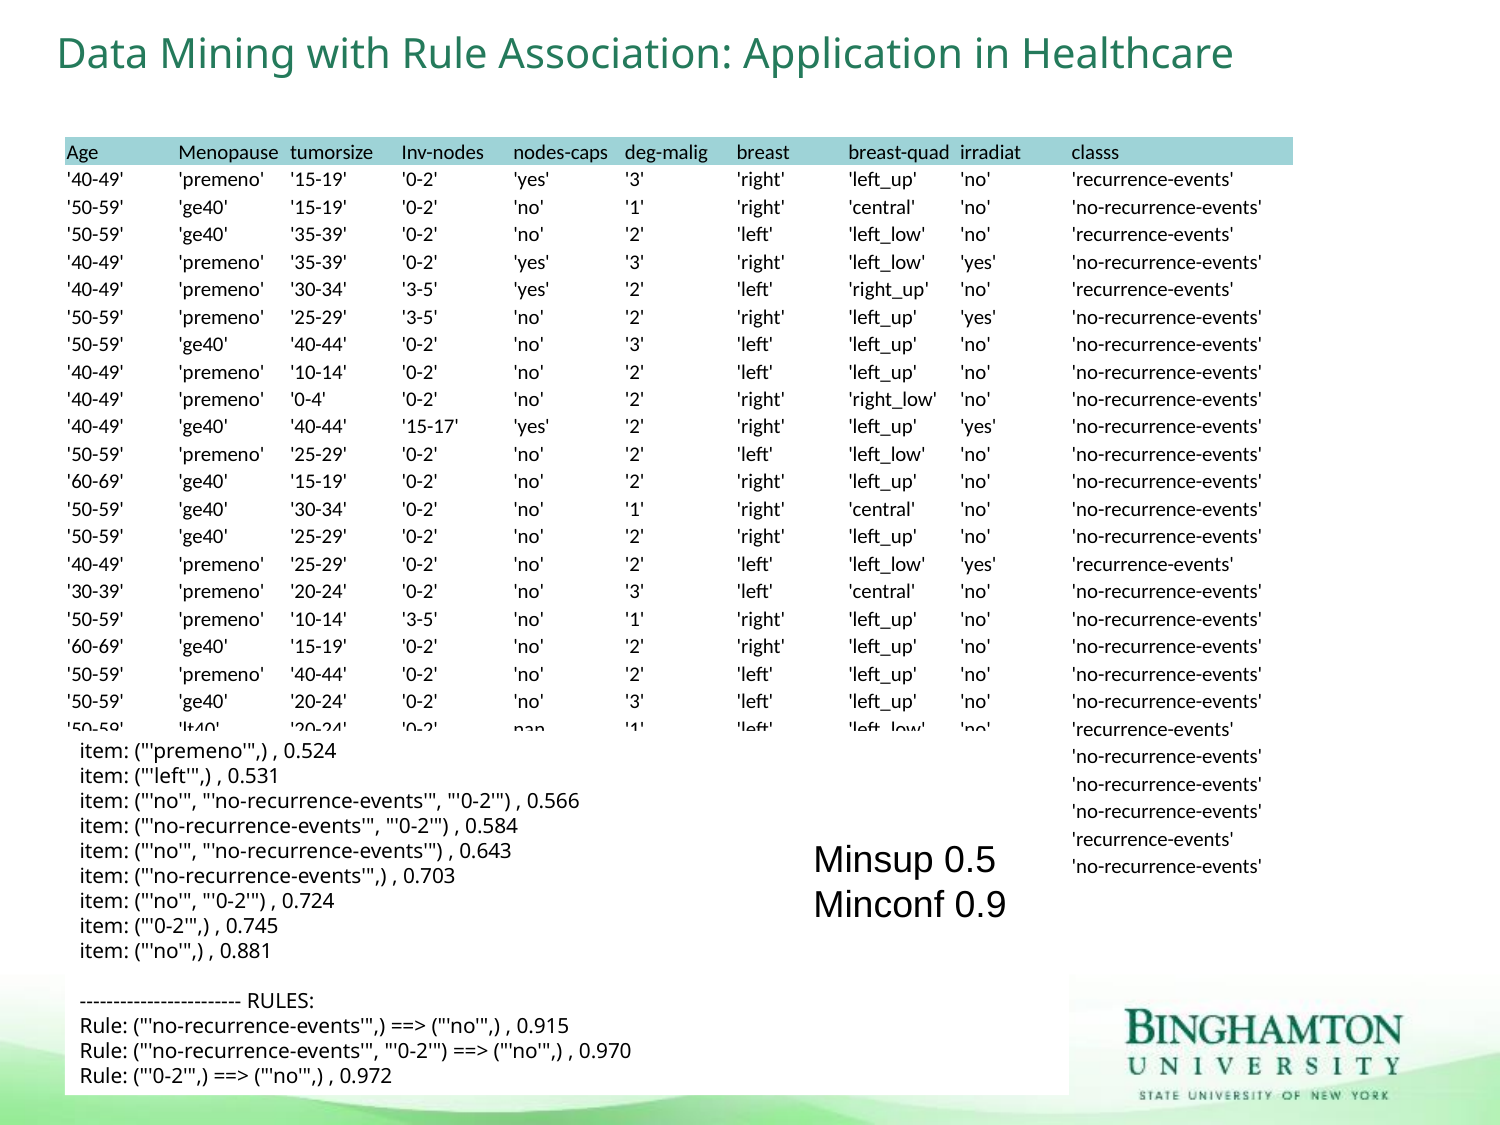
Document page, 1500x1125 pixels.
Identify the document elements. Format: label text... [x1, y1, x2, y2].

picture [0, 0, 1500, 1125]
table_cell 'left_up' [847, 686, 958, 714]
table_cell 'left_up' [847, 467, 958, 494]
table_cell '50-59' [65, 522, 177, 549]
table_cell 'no' [512, 686, 623, 714]
table_cell 'left_up' [847, 522, 958, 549]
table_cell '40-44' [288, 412, 400, 439]
table_cell 'no' [512, 467, 623, 494]
table_header Inv-nodes [400, 137, 512, 165]
table_cell 'no' [512, 522, 623, 549]
table_cell 'no-recurrence-events' [1070, 192, 1293, 220]
table_cell 'premeno' [177, 604, 288, 632]
table_cell 'left_up' [847, 357, 958, 384]
table_cell '25-29' [288, 549, 400, 577]
table_cell 'yes' [512, 165, 623, 192]
table_cell '60-69' [65, 632, 177, 659]
table_cell 'left_low' [847, 247, 958, 275]
table_cell '35-39' [288, 220, 400, 247]
table_cell 'no' [958, 165, 1070, 192]
table_cell '1' [623, 192, 735, 220]
table_cell 'no-recurrence-events' [1070, 302, 1293, 329]
table_cell 'yes' [512, 247, 623, 275]
table_cell '0-2' [400, 467, 512, 494]
table_cell 'lt40' [177, 714, 288, 729]
table_cell '1' [623, 604, 735, 632]
table_cell 'no-recurrence-events' [1074, 796, 1293, 824]
table_cell 'no' [958, 522, 1070, 549]
table_cell '25-29' [288, 302, 400, 329]
table_cell 'no' [512, 384, 623, 412]
table_cell '50-59' [65, 329, 177, 357]
table_cell '50-59' [65, 686, 177, 714]
table_cell '15-19' [288, 192, 400, 220]
table_cell 'no-recurrence-events' [1070, 604, 1293, 632]
table_cell 'left' [735, 714, 847, 729]
table_cell 'no-recurrence-events' [1070, 439, 1293, 467]
table_cell 'no-recurrence-events' [1070, 686, 1293, 714]
table_cell 'no' [958, 714, 1070, 730]
table_cell 'right' [735, 494, 847, 522]
table_cell '50-59' [65, 302, 177, 329]
table_cell 'no' [958, 686, 1070, 714]
table_cell '50-59' [65, 494, 177, 522]
table_cell '1' [623, 714, 735, 729]
table_cell 'yes' [958, 412, 1070, 439]
table_cell '40-49' [65, 357, 177, 384]
table_cell 'no' [512, 439, 623, 467]
table_cell 'premeno' [177, 659, 288, 686]
table_cell 'no' [512, 659, 623, 686]
table_cell 'right_low' [847, 384, 958, 412]
table_cell 'right' [735, 632, 847, 659]
table_cell '15-19' [288, 467, 400, 494]
table_cell 'left' [735, 329, 847, 357]
table_cell '40-49' [65, 549, 177, 577]
table_cell '0-2' [400, 329, 512, 357]
table_cell '2' [623, 522, 735, 549]
table_header tumorsize [288, 137, 400, 165]
table_cell 'central' [847, 577, 958, 604]
table_cell '40-49' [65, 384, 177, 412]
table_cell '40-49' [65, 165, 177, 192]
table_cell 'yes' [958, 549, 1070, 577]
table_cell '60-69' [65, 467, 177, 494]
table_cell '2' [623, 384, 735, 412]
table_cell 'premeno' [177, 247, 288, 275]
table_cell '2' [623, 549, 735, 577]
table_cell 'no' [958, 467, 1070, 494]
table_cell '0-2' [400, 384, 512, 412]
table_cell '0-2' [400, 220, 512, 247]
table_cell '0-2' [400, 659, 512, 686]
table_cell '3-5' [400, 302, 512, 329]
table_cell 'no-recurrence-events' [1074, 769, 1293, 796]
table_cell 'ge40' [177, 522, 288, 549]
table_cell 'no' [512, 577, 623, 604]
table_cell 'left_up' [847, 632, 958, 659]
table_cell '2' [623, 467, 735, 494]
table_cell 'ge40' [177, 494, 288, 522]
table_cell '0-2' [400, 522, 512, 549]
table_cell 'right' [735, 192, 847, 220]
table_cell '3-5' [400, 604, 512, 632]
table_cell 'yes' [512, 412, 623, 439]
table_cell '0-2' [400, 714, 512, 729]
table_cell 'no-recurrence-events' [1070, 357, 1293, 384]
table_cell 'yes' [958, 302, 1070, 329]
table_cell 'premeno' [177, 384, 288, 412]
table_cell 'left' [735, 577, 847, 604]
table_cell '25-29' [288, 522, 400, 549]
table_header classs [1070, 137, 1182, 165]
table_header nodes-caps [512, 137, 623, 165]
table_cell 'left_up' [847, 165, 958, 192]
table_cell 'central' [847, 494, 958, 522]
table_cell '2' [623, 275, 735, 302]
table_cell '3' [623, 577, 735, 604]
table_cell 'premeno' [177, 549, 288, 577]
table_cell 'central' [847, 192, 958, 220]
table_cell '2' [623, 439, 735, 467]
table_cell 'premeno' [177, 165, 288, 192]
table_cell '50-59' [65, 659, 177, 686]
table_cell '0-2' [400, 165, 512, 192]
table_cell 'no' [512, 632, 623, 659]
table_cell 'no-recurrence-events' [1070, 467, 1293, 494]
table_cell 'no' [512, 329, 623, 357]
table_cell '2' [623, 302, 735, 329]
table_cell 'premeno' [177, 439, 288, 467]
table_cell '0-2' [400, 357, 512, 384]
table_header breast-quad [847, 137, 958, 165]
table_cell '0-2' [400, 192, 512, 220]
table_cell 'right' [735, 522, 847, 549]
table_cell '15-19' [288, 632, 400, 659]
table_cell 'no-recurrence-events' [1074, 741, 1293, 769]
table_cell 'ge40' [177, 686, 288, 714]
table_cell 'premeno' [177, 577, 288, 604]
table_cell 'right' [735, 604, 847, 632]
table_header [1182, 137, 1293, 165]
table_cell 'right' [735, 412, 847, 439]
table_cell 'no' [512, 302, 623, 329]
table_cell '40-44' [288, 659, 400, 686]
table_cell '10-14' [288, 604, 400, 632]
table_cell 'no' [958, 192, 1070, 220]
table_cell '30-34' [288, 275, 400, 302]
table_cell 'ge40' [177, 220, 288, 247]
table_cell 'left' [735, 549, 847, 577]
table_cell 'left_low' [847, 220, 958, 247]
table_cell 'no-recurrence-events' [1070, 384, 1293, 412]
table_cell '2' [623, 220, 735, 247]
table_cell '40-44' [288, 329, 400, 357]
table_cell '0-4' [288, 384, 400, 412]
table_cell 'left_up' [847, 302, 958, 329]
table_cell '20-24' [288, 714, 400, 729]
table_cell '1' [623, 494, 735, 522]
table_cell 'left_low' [847, 549, 958, 577]
table_cell 'no' [512, 192, 623, 220]
table_cell 'no-recurrence-events' [1070, 659, 1293, 686]
table_cell 'left_low' [847, 714, 958, 729]
table_cell '2' [623, 357, 735, 384]
table_cell 'left' [735, 439, 847, 467]
table_cell 'ge40' [177, 192, 288, 220]
table_cell 'left' [735, 220, 847, 247]
text_box Data Mining with Rule Association: Application in Healthcare [41, 19, 1467, 102]
table_cell '2' [623, 659, 735, 686]
table_cell 'no' [958, 329, 1070, 357]
table_cell '35-39' [288, 247, 400, 275]
table_header deg-malig [623, 137, 735, 165]
table_cell 'no' [958, 494, 1070, 522]
table_cell 'no' [958, 439, 1070, 467]
table_cell '40-49' [65, 275, 177, 302]
table_cell 'right_up' [847, 275, 958, 302]
table_cell 'no' [958, 357, 1070, 384]
table_cell 'left' [735, 659, 847, 686]
table_header Age [65, 137, 177, 165]
table_cell 'left_up' [847, 604, 958, 632]
table_cell 'no-recurrence-events' [1070, 522, 1293, 549]
table_cell '25-29' [288, 439, 400, 467]
table_cell '20-24' [288, 686, 400, 714]
table_cell '0-2' [400, 577, 512, 604]
table_cell '50-59' [65, 439, 177, 467]
table_cell 'no' [512, 220, 623, 247]
table_cell 'right' [735, 384, 847, 412]
table_cell 'yes' [958, 247, 1070, 275]
table_cell '3' [623, 686, 735, 714]
table_cell '3' [623, 329, 735, 357]
table_cell 'left_low' [847, 439, 958, 467]
table_cell 'recurrence-events' [1074, 824, 1293, 851]
table_cell 'ge40' [177, 412, 288, 439]
table_cell 'ge40' [177, 329, 288, 357]
table_cell '0-2' [400, 686, 512, 714]
table_cell 'no-recurrence-events' [1070, 247, 1293, 275]
table_cell 'no' [958, 577, 1070, 604]
table_cell 'left' [735, 357, 847, 384]
table_cell 'right' [735, 247, 847, 275]
table_cell 'left_up' [847, 659, 958, 686]
table_header breast [735, 137, 847, 165]
table_cell '3' [623, 247, 735, 275]
table_cell 'recurrence-events' [1070, 549, 1293, 577]
table_cell 'premeno' [177, 275, 288, 302]
table_cell 'left' [735, 686, 847, 714]
table_cell 'no' [512, 549, 623, 577]
table_cell 'recurrence-events' [1070, 714, 1293, 741]
table_cell 'no' [958, 659, 1070, 686]
table_cell 'right' [735, 467, 847, 494]
table_cell '3' [623, 165, 735, 192]
table_cell '0-2' [400, 247, 512, 275]
table_cell 'ge40' [177, 632, 288, 659]
table_cell 'left_up' [847, 412, 958, 439]
table_cell 'recurrence-events' [1070, 275, 1293, 302]
table_cell 'left' [735, 275, 847, 302]
table_cell nan [512, 714, 623, 729]
table_cell '15-17' [400, 412, 512, 439]
table_cell '0-2' [400, 549, 512, 577]
table_cell 'no-recurrence-events' [1070, 412, 1293, 439]
table_cell '40-49' [65, 247, 177, 275]
table_cell '3-5' [400, 275, 512, 302]
table_cell '0-2' [400, 494, 512, 522]
table_cell 'no' [958, 275, 1070, 302]
table_cell '15-19' [288, 165, 400, 192]
table_cell 'no' [958, 384, 1070, 412]
table_cell '50-59' [65, 220, 177, 247]
table_cell 'no' [512, 357, 623, 384]
table_cell '50-59' [65, 192, 177, 220]
table_cell 'no' [958, 604, 1070, 632]
table_cell '0-2' [400, 632, 512, 659]
table_cell '30-39' [65, 577, 177, 604]
table_cell 'no' [958, 632, 1070, 659]
table_cell '40-49' [65, 412, 177, 439]
table_header irradiat [958, 137, 1070, 165]
table_cell 'premeno' [177, 302, 288, 329]
table_cell '0-2' [400, 439, 512, 467]
table_cell '50-59' [65, 714, 177, 729]
table_cell '10-14' [288, 357, 400, 384]
table_cell '30-34' [288, 494, 400, 522]
table_cell 'no' [958, 220, 1070, 247]
table_cell 'right' [735, 165, 847, 192]
table_cell 'right' [735, 302, 847, 329]
table_cell '2' [623, 632, 735, 659]
table_header Menopause [177, 137, 288, 165]
table_cell 'recurrence-events' [1070, 220, 1293, 247]
table_cell '20-24' [288, 577, 400, 604]
table_cell 'yes' [512, 275, 623, 302]
table_cell '50-59' [65, 604, 177, 632]
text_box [64, 730, 1070, 1100]
table_cell 'no-recurrence-events' [1074, 851, 1293, 879]
table_cell 'no-recurrence-events' [1070, 494, 1293, 522]
table_cell '2' [623, 412, 735, 439]
table_cell 'no' [512, 494, 623, 522]
table_cell 'no-recurrence-events' [1070, 632, 1293, 659]
table_cell 'ge40' [177, 467, 288, 494]
table_cell 'no-recurrence-events' [1070, 329, 1293, 357]
table_cell 'no-recurrence-events' [1070, 577, 1293, 604]
table_cell 'premeno' [177, 357, 288, 384]
table_cell 'recurrence-events' [1070, 165, 1293, 192]
table_cell 'no' [512, 604, 623, 632]
table_cell 'left_up' [847, 329, 958, 357]
